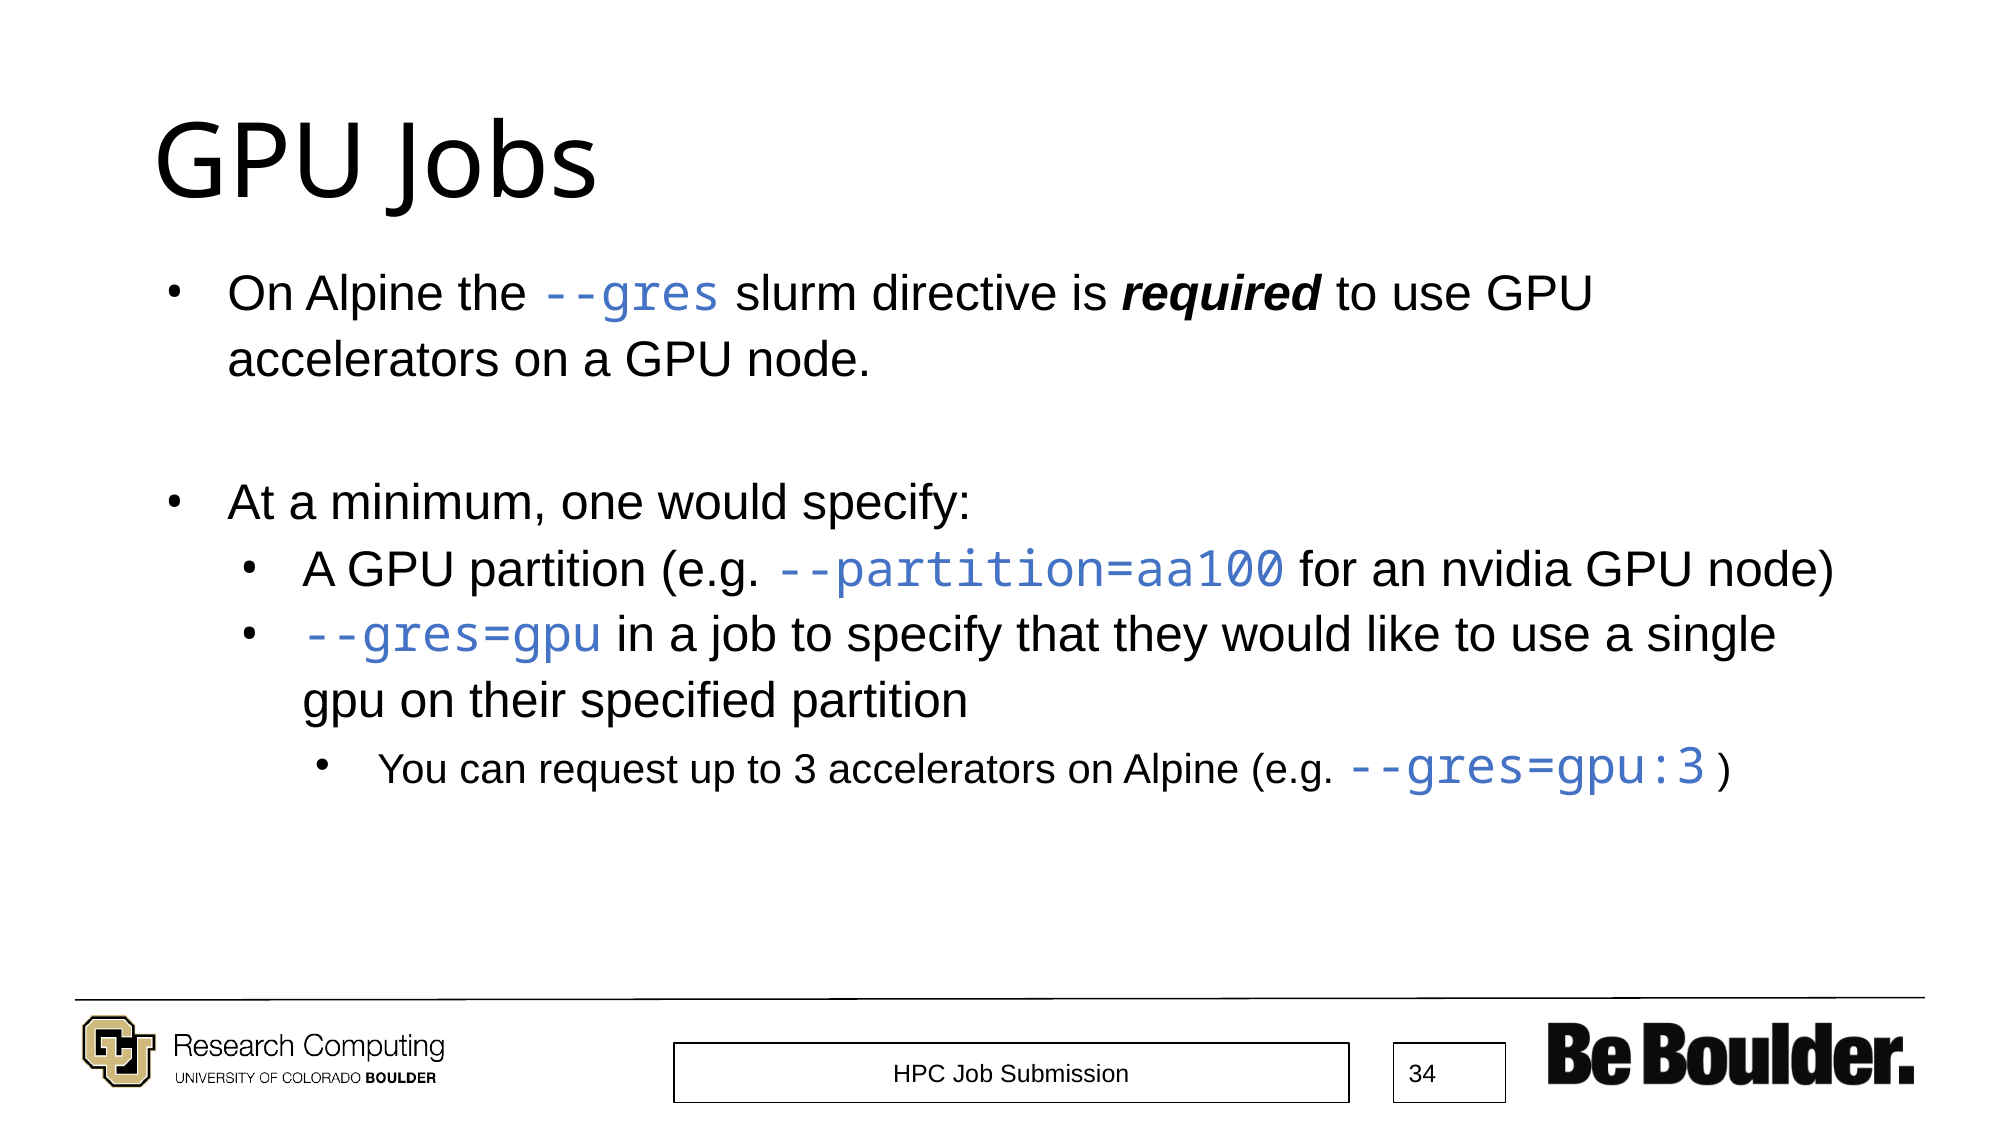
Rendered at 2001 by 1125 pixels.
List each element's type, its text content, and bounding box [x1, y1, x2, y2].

list On Alpine the --gres slurm directive is required to use GPU accelerators on a GPU node. At a minimum, one would specify: A GPU partition (e.g. --partition=aa100 for an nvidia GPU node) --gres=gpu in a job to specify that they would like to use a single gpu on their specified partition You can request up to 3 accelerators on Alpine (e.g. --gres=gpu:3 ) [137, 246, 1863, 930]
title GPU Jobs [137, 55, 1863, 246]
picture [1524, 1015, 1938, 1088]
footer HPC Job Submission [673, 1042, 1350, 1103]
slide_number 34 [1393, 1042, 1506, 1103]
picture [81, 1015, 444, 1088]
